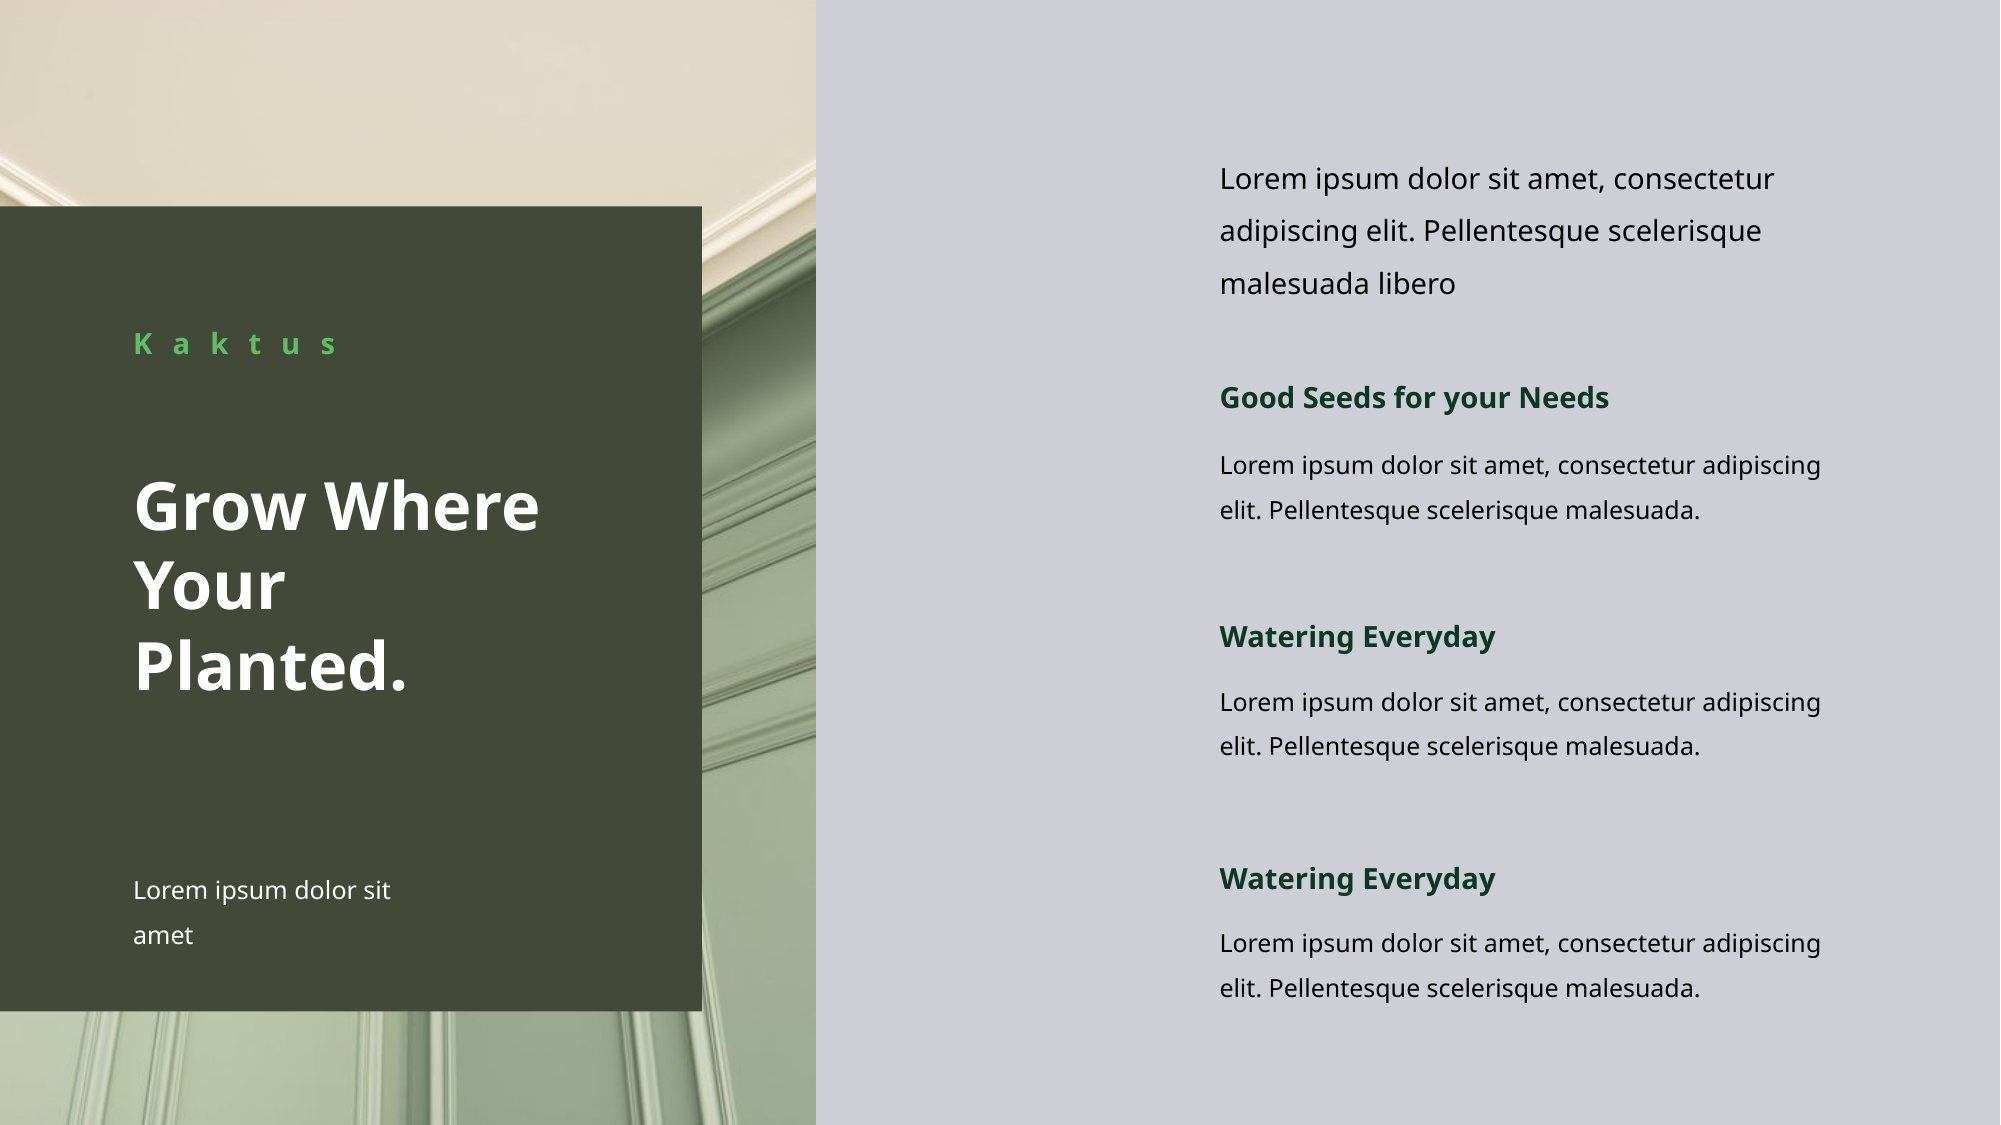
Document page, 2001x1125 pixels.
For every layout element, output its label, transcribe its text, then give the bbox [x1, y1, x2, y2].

picture [0, 0, 816, 1125]
text_box Watering Everyday [1204, 611, 1856, 661]
text_box Lorem ipsum dolor sit amet, consectetur adipiscing elit. Pellentesque scelerisque malesuada. [1204, 427, 1865, 532]
text_box Lorem ipsum dolor sit amet, consectetur adipiscing elit. Pellentesque scelerisque malesuada. [1204, 663, 1865, 769]
text_box Lorem ipsum dolor sit amet, consectetur adipiscing elit. Pellentesque scelerisque malesuada libero [1204, 135, 1856, 308]
text_box Watering Everyday [1204, 852, 1856, 903]
text_box Good Seeds for your Needs [1204, 371, 1856, 422]
text_box Lorem ipsum dolor sit amet, consectetur adipiscing elit. Pellentesque scelerisque malesuada. [1204, 904, 1865, 1010]
